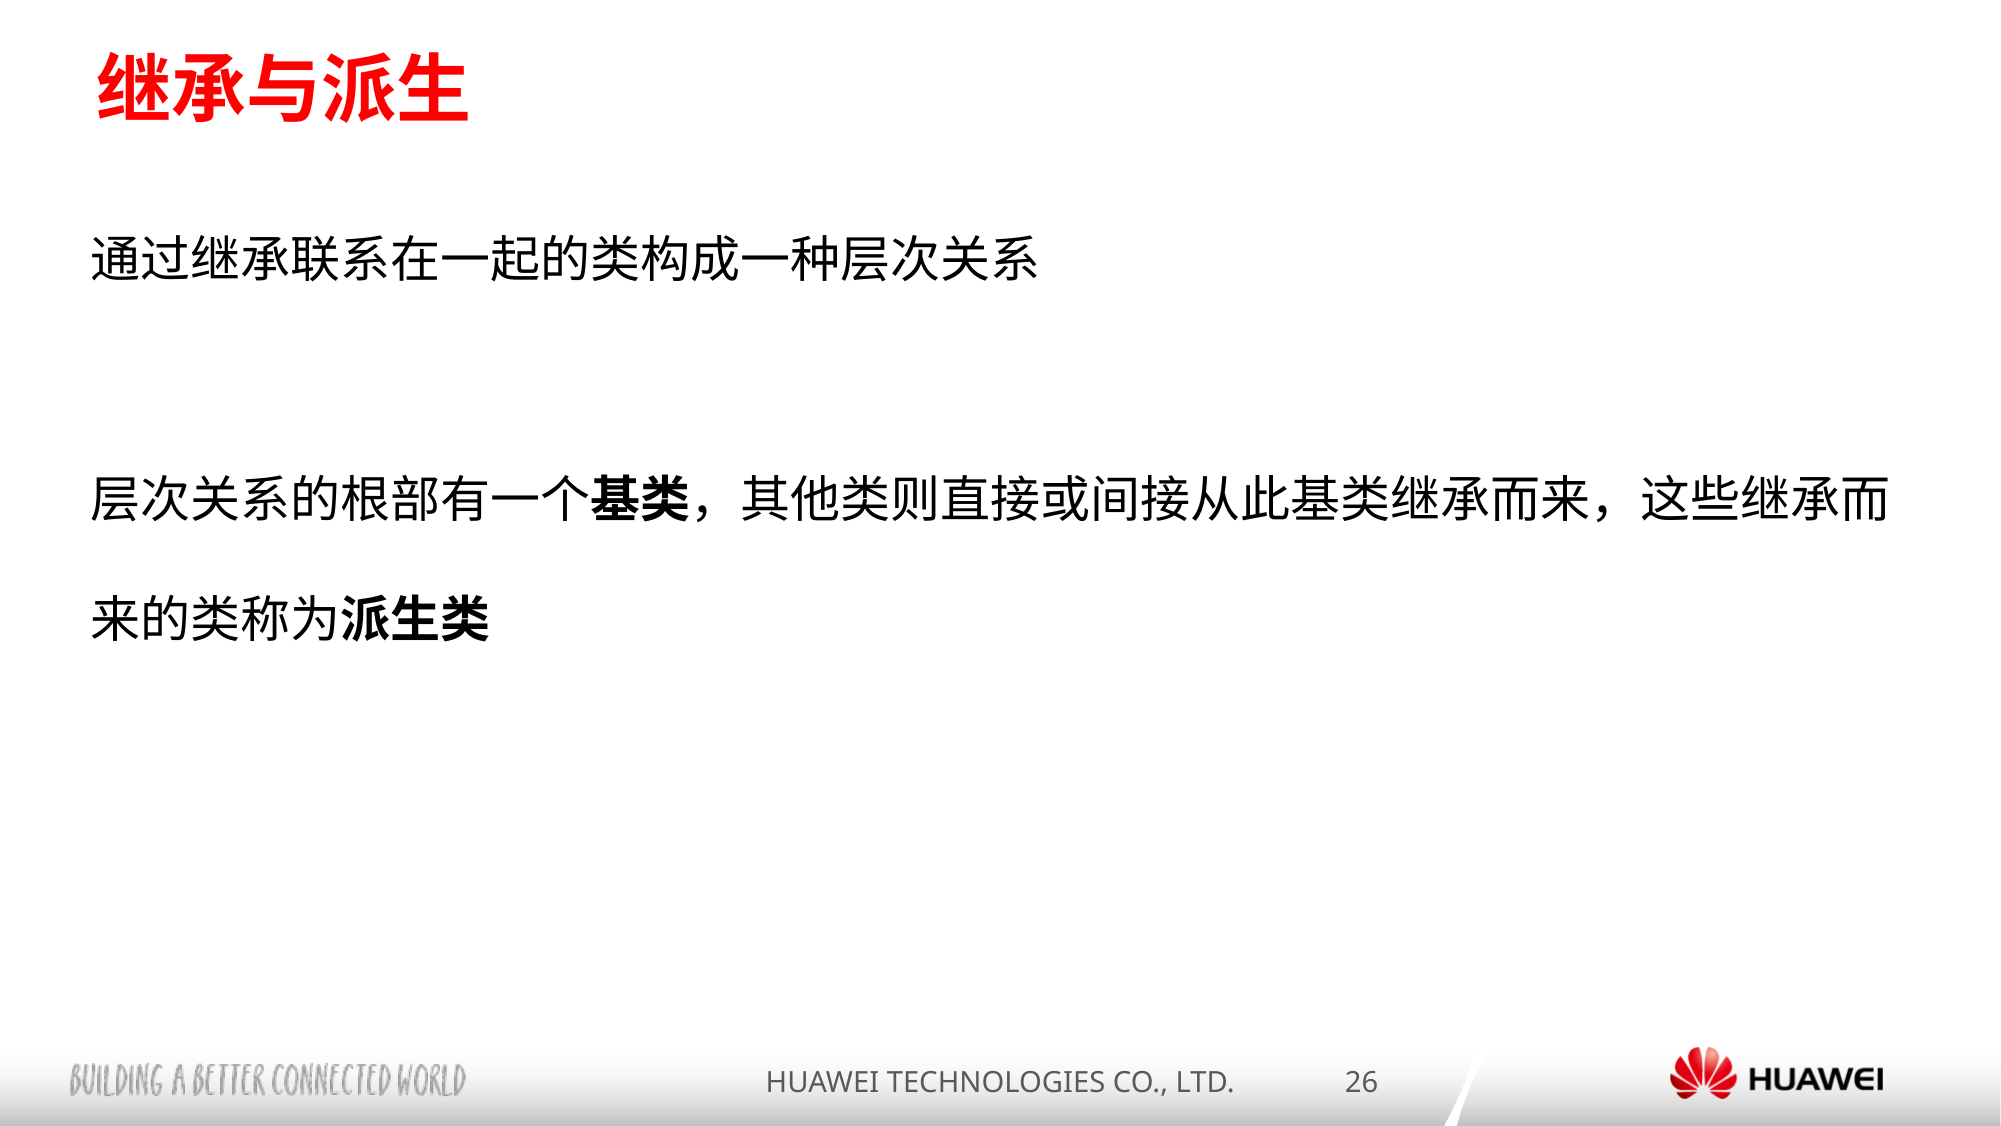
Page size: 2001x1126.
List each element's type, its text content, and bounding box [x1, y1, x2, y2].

text_box 继承与派生 [96, 42, 1916, 132]
picture [1670, 1047, 1883, 1099]
picture [47, 1043, 492, 1126]
list 通过继承联系在一起的类构成一种层次关系 层次关系的根部有一个基类，其他类则直接或间接从此基类继承而来，这些继承而来的类称为派生类 [70, 157, 1930, 752]
